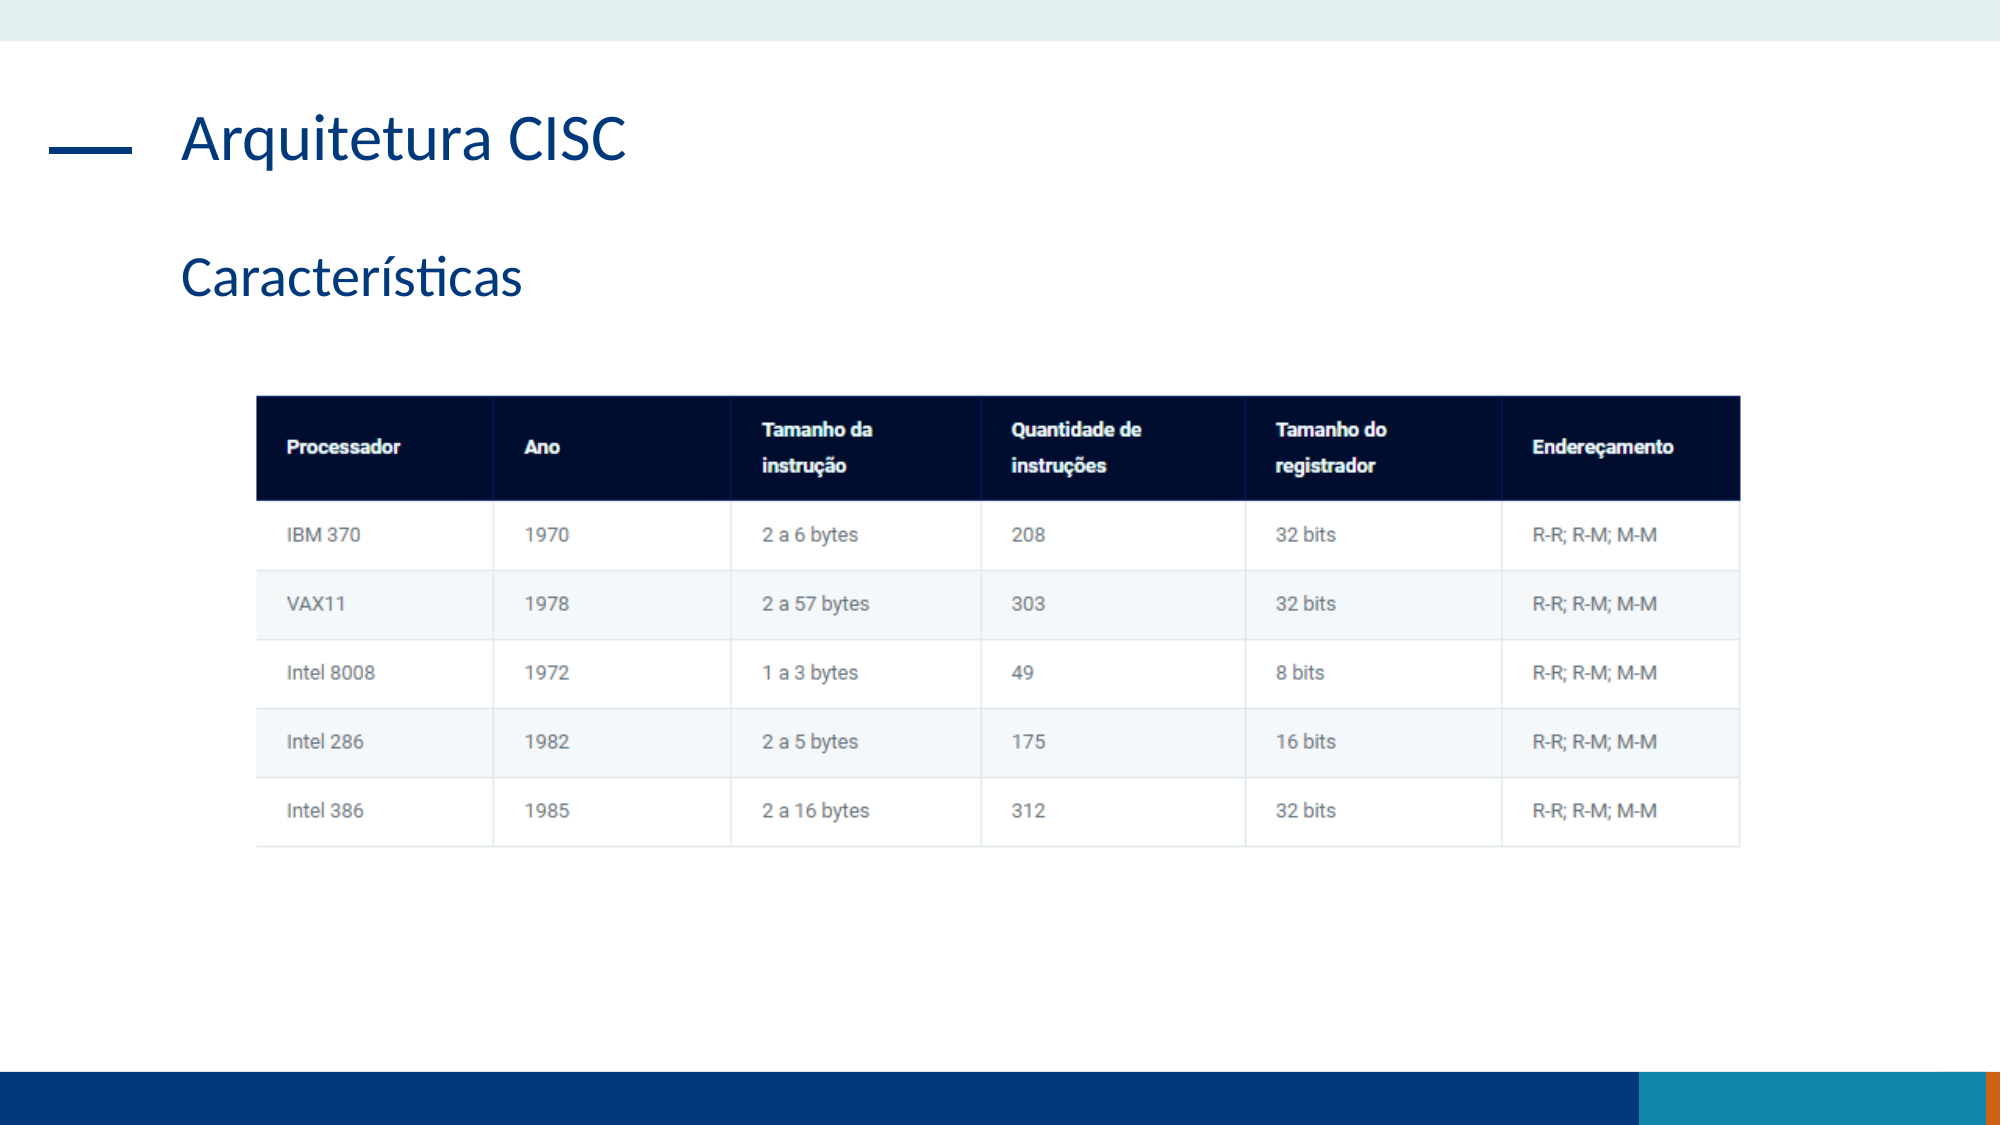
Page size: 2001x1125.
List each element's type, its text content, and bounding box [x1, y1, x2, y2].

list Arquitetura CISC [167, 95, 1833, 237]
list Características [167, 238, 1833, 380]
picture [252, 393, 1747, 857]
